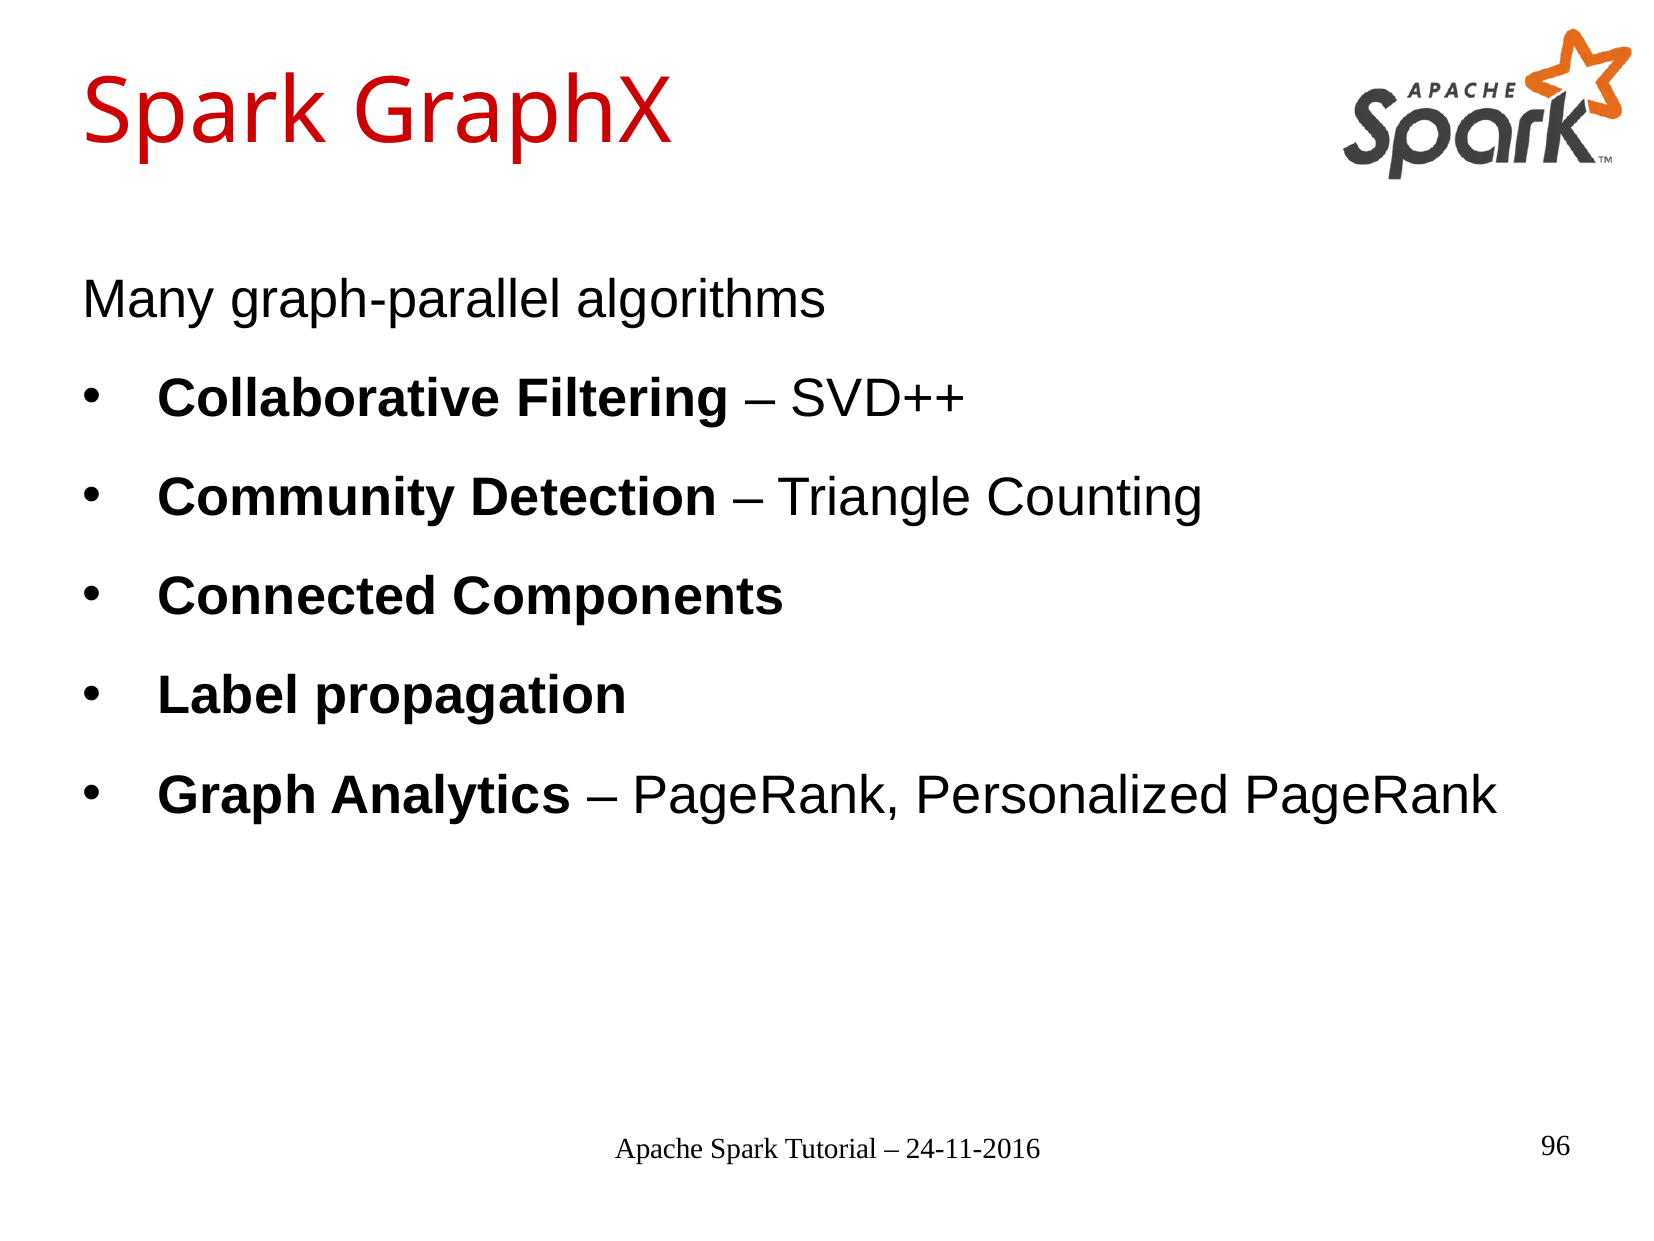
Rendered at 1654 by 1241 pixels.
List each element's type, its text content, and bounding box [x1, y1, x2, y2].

title Spark GraphX [82, 2, 1571, 210]
footer Apache Spark Tutorial – 24-11-2016 [565, 1129, 1090, 1215]
slide_number 96 [1185, 1129, 1571, 1215]
list Many graph-parallel algorithms Collaborative Filtering – SVD++ Community Detection – Triangle Counting Connected Components Label propagation Graph Analytics – PageRank, Personalized PageRank [82, 232, 1580, 1065]
picture [1341, 27, 1632, 182]
